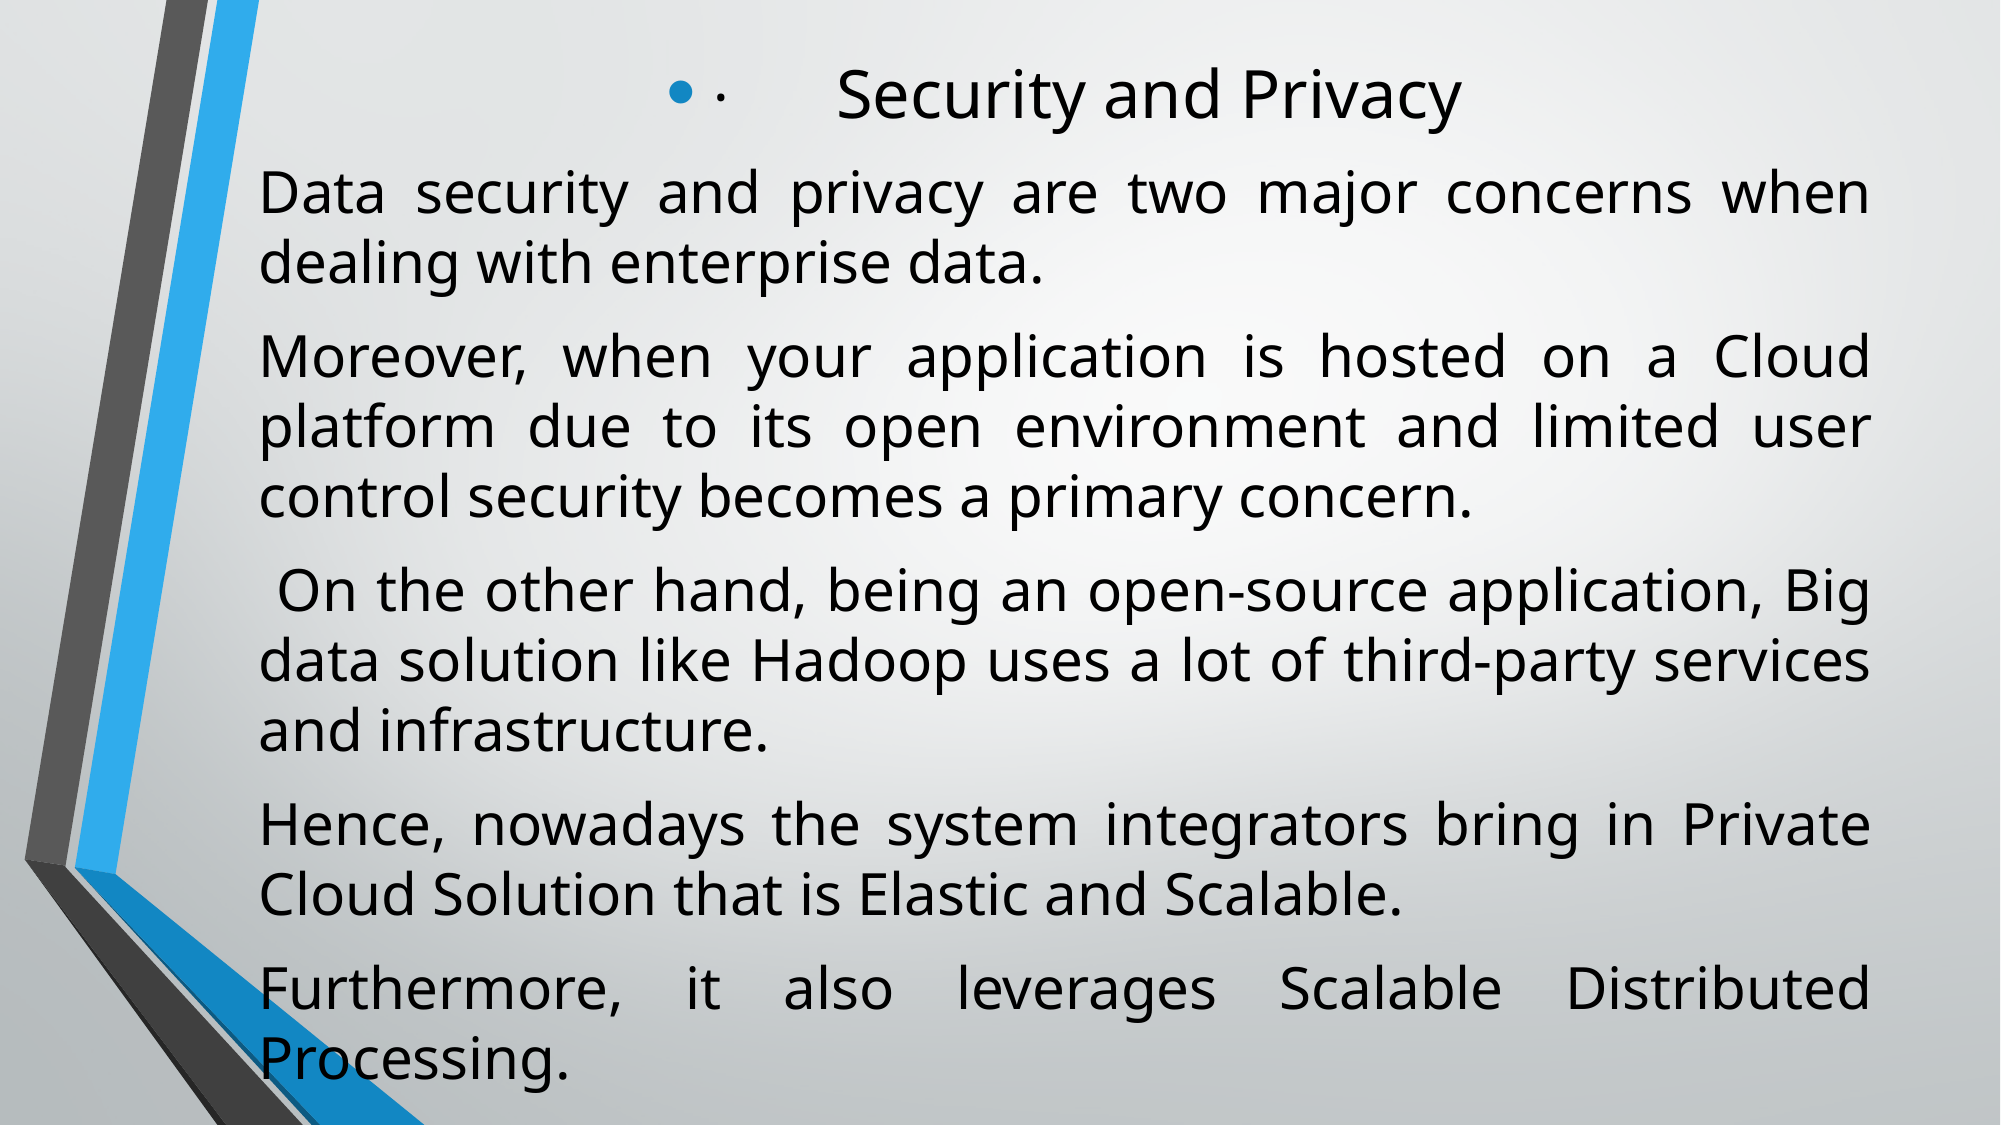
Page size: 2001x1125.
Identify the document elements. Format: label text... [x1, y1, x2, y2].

list · Security and Privacy Data security and privacy are two major concerns when dealing with enterprise data. Moreover, when your application is hosted on a Cloud platform due to its open environment and limited user control security becomes a primary concern. On the other hand, being an open-source application, Big data solution like Hadoop uses a lot of third-party services and infrastructure. Hence, nowadays the system integrators bring in Private Cloud Solution that is Elastic and Scalable. Furthermore, it also leverages Scalable Distributed Processing. [243, 43, 1887, 1108]
